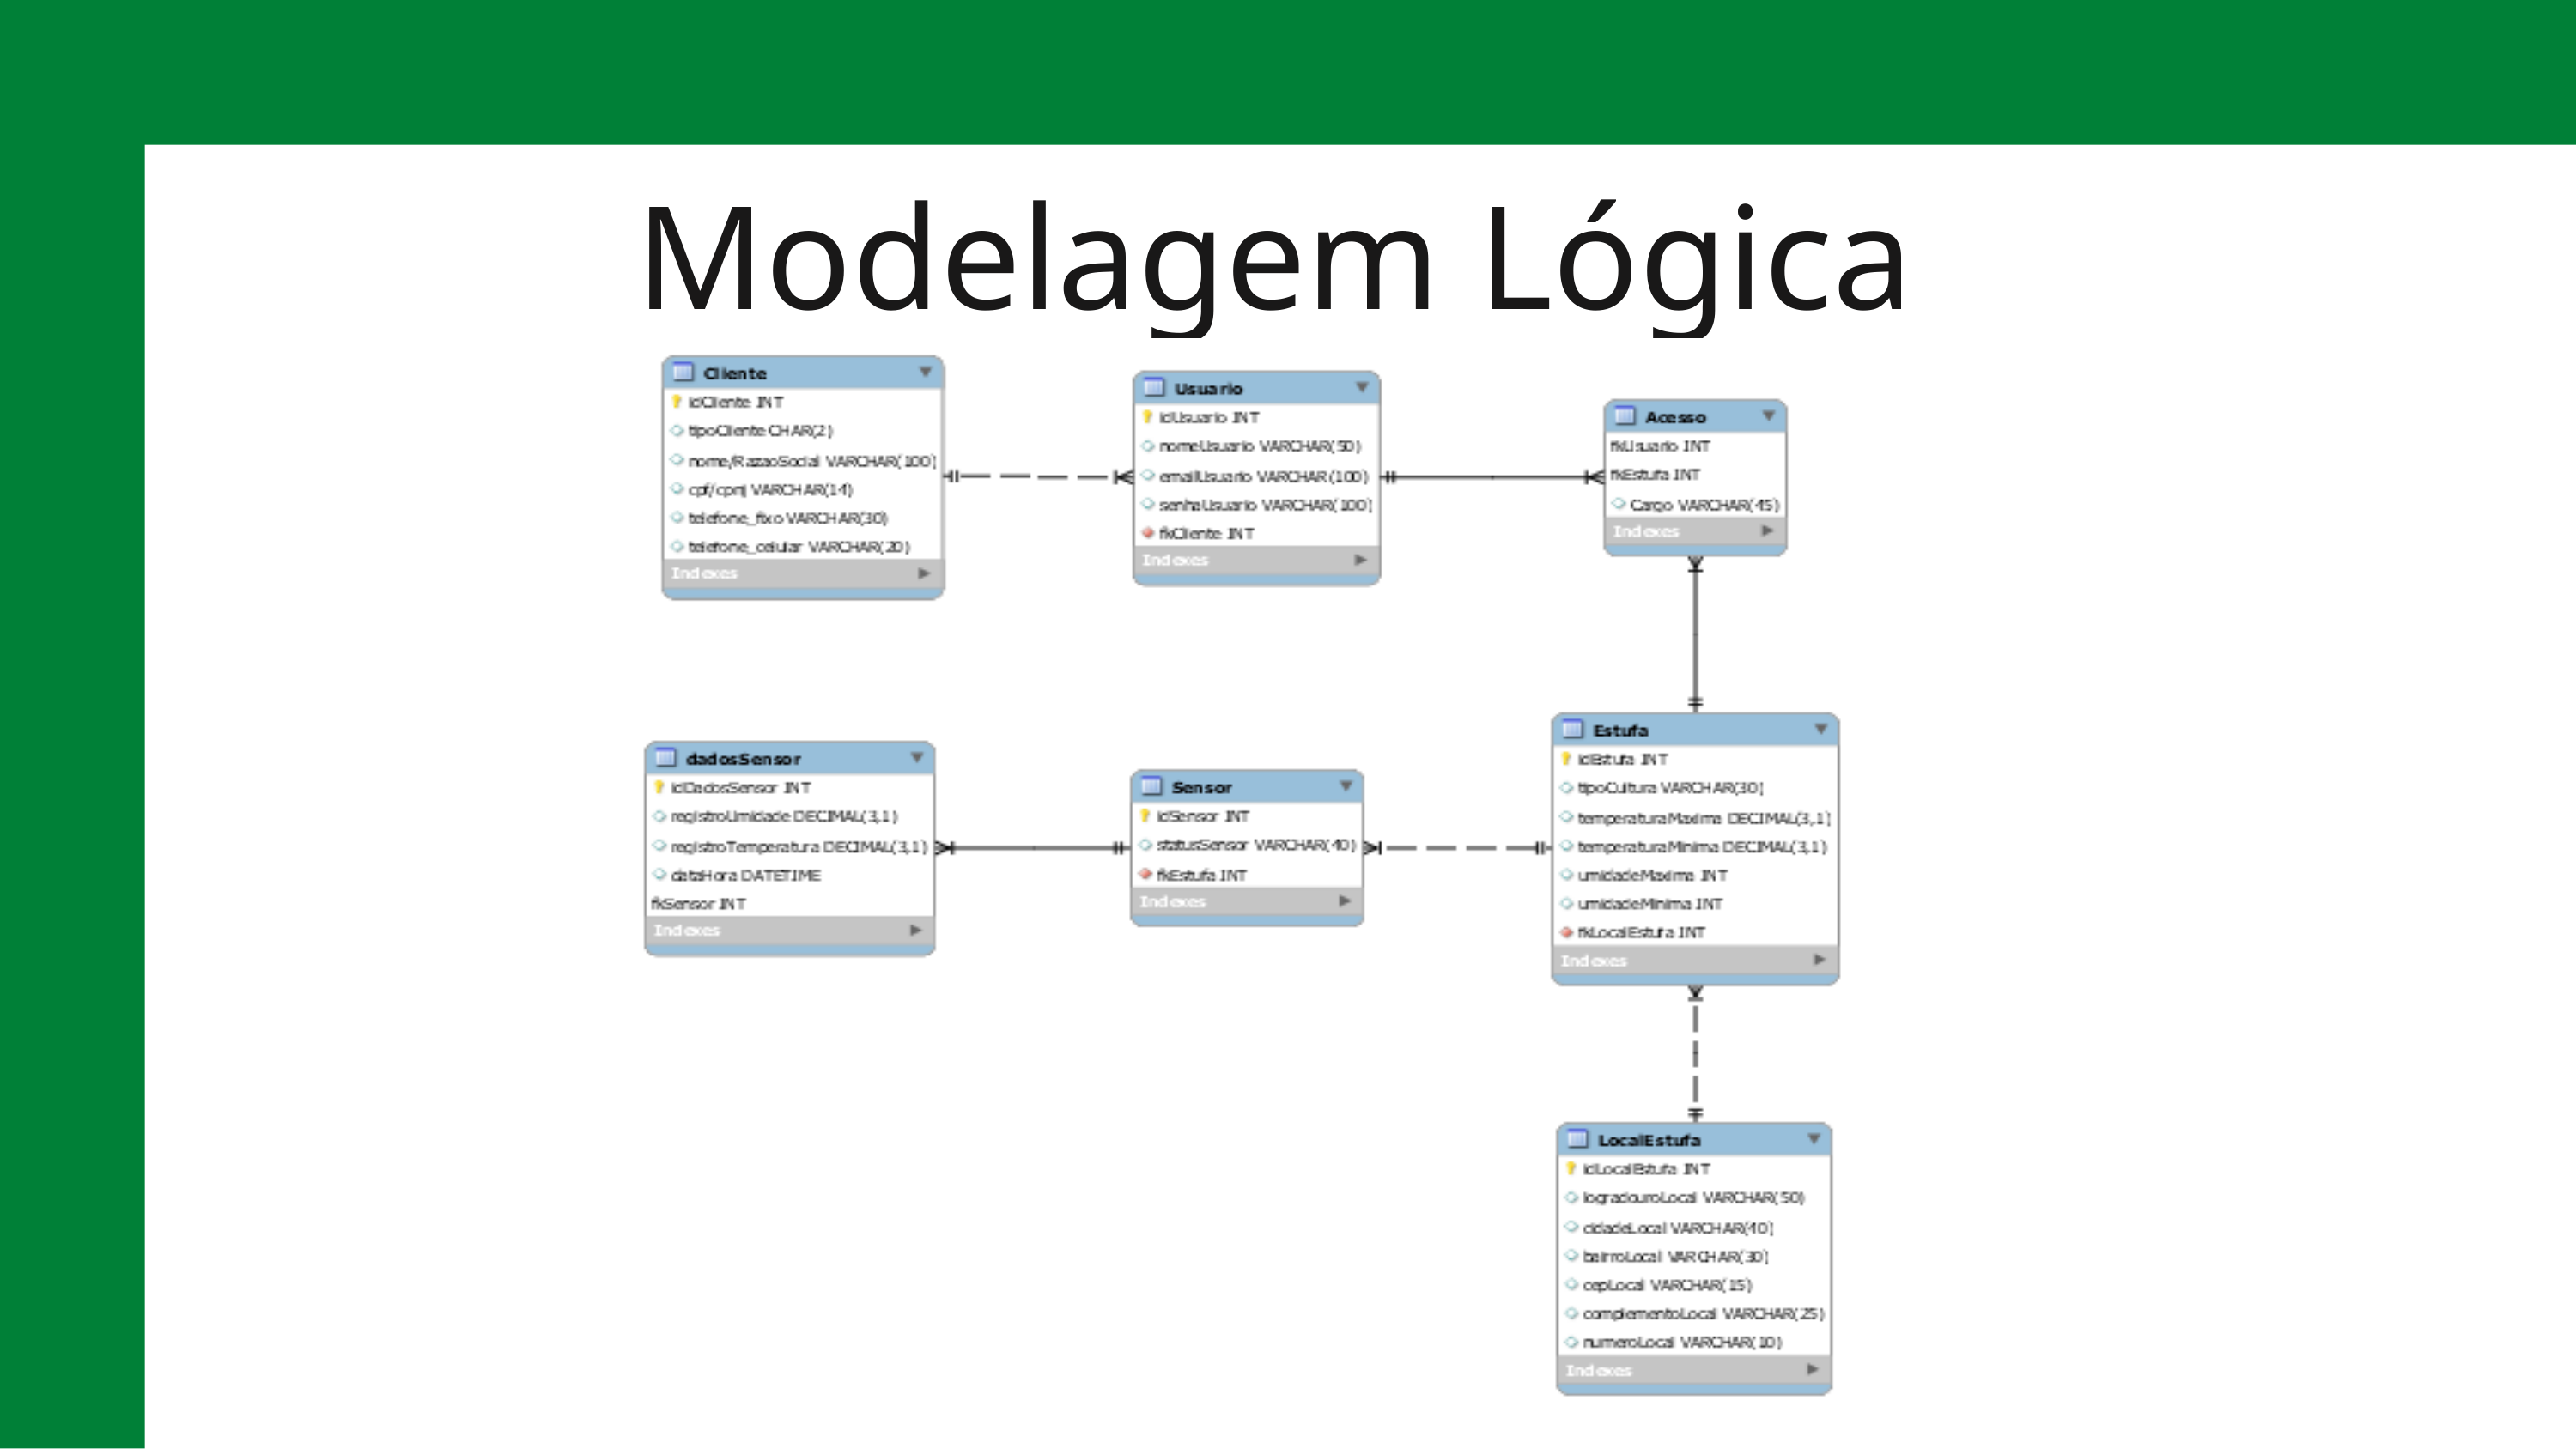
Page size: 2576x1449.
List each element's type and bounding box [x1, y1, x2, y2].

text_box [635, 166, 2576, 463]
text_box [0, 0, 145, 1449]
picture [598, 338, 1941, 1446]
text_box [145, 0, 2576, 145]
